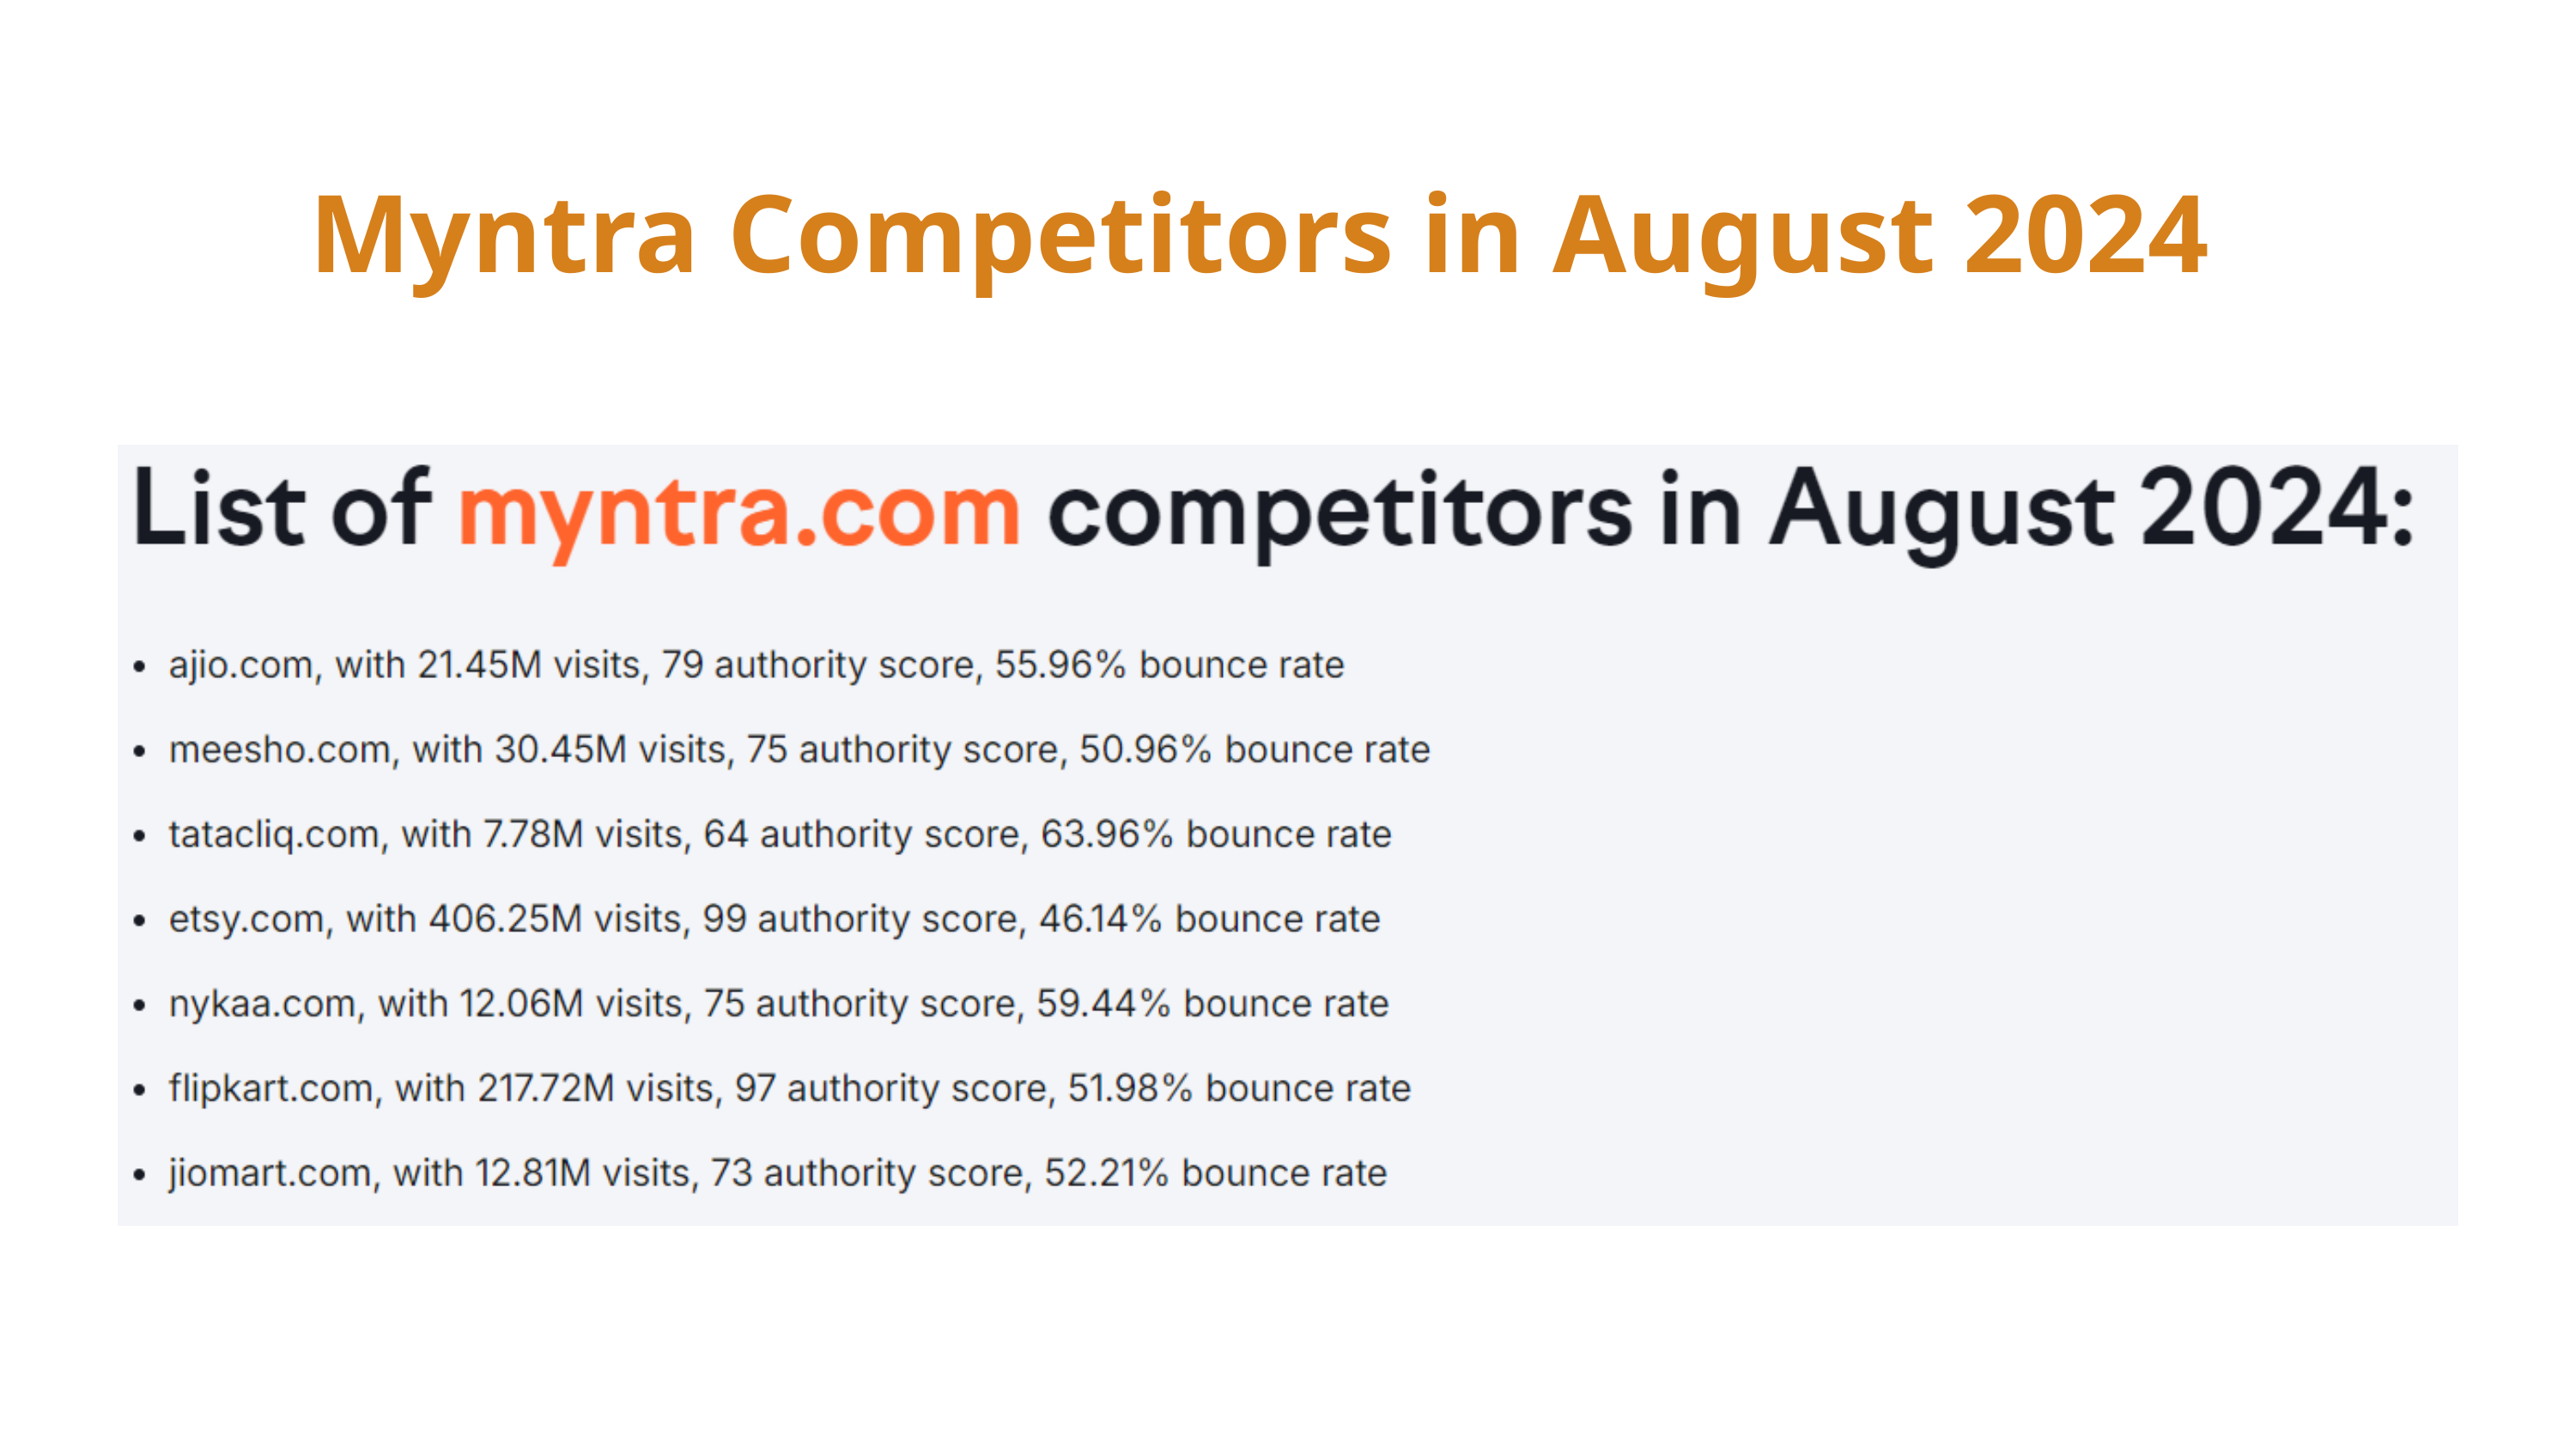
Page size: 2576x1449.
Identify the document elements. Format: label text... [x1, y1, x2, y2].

picture [118, 445, 2458, 1226]
text_box Myntra Competitors in August 2024 [289, 112, 2287, 294]
